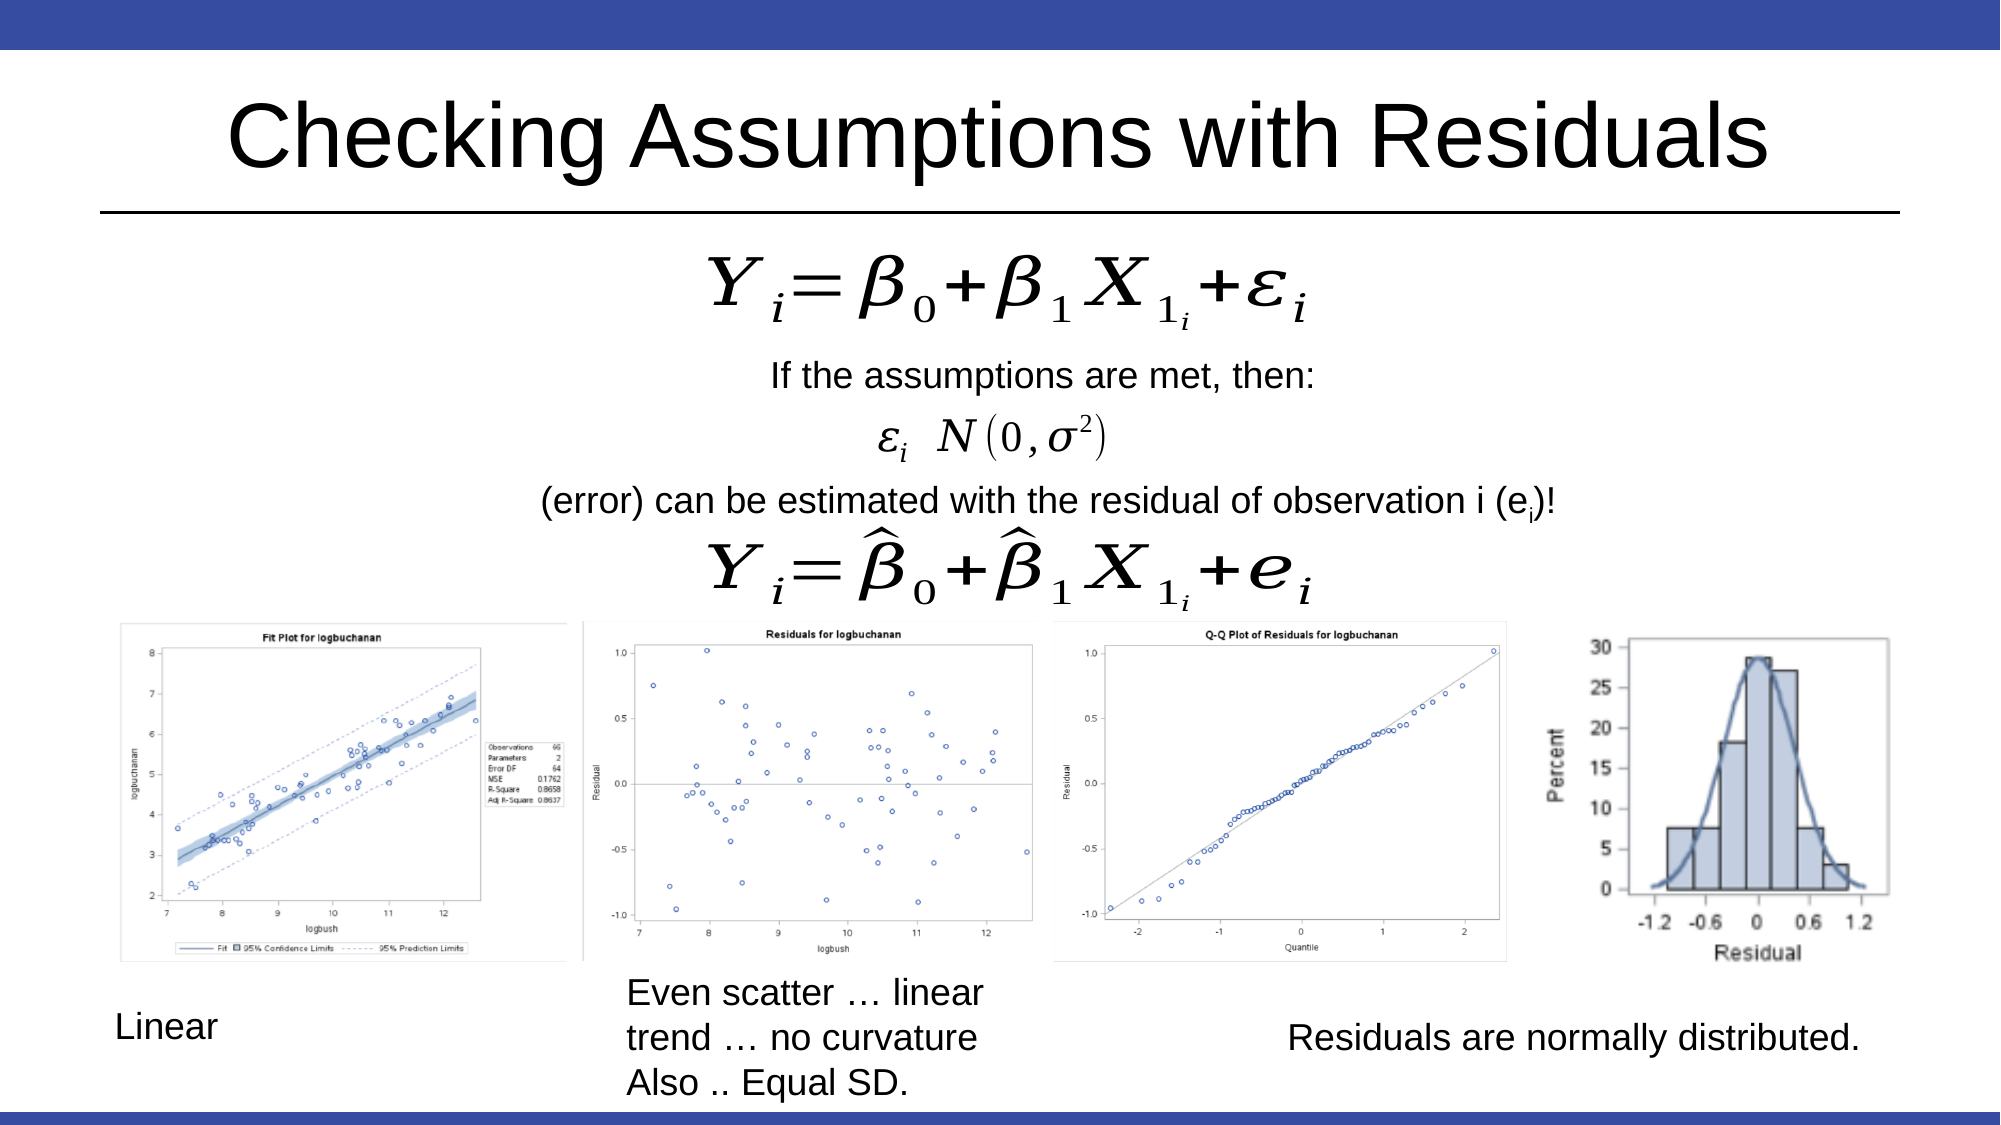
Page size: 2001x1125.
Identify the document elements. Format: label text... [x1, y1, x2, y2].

text_box Linear [99, 994, 583, 1054]
title Checking Assumptions with Residuals [99, 37, 1900, 225]
picture [1054, 621, 1507, 962]
text_box If the assumptions are met, then: [755, 343, 1331, 404]
text_box Even scatter … linear trend … no curvature Also .. Equal SD. [611, 969, 1037, 1111]
text_box Residuals are normally distributed. [1224, 1005, 1925, 1066]
picture [582, 621, 1039, 962]
picture [1523, 621, 1925, 975]
picture [118, 621, 568, 963]
